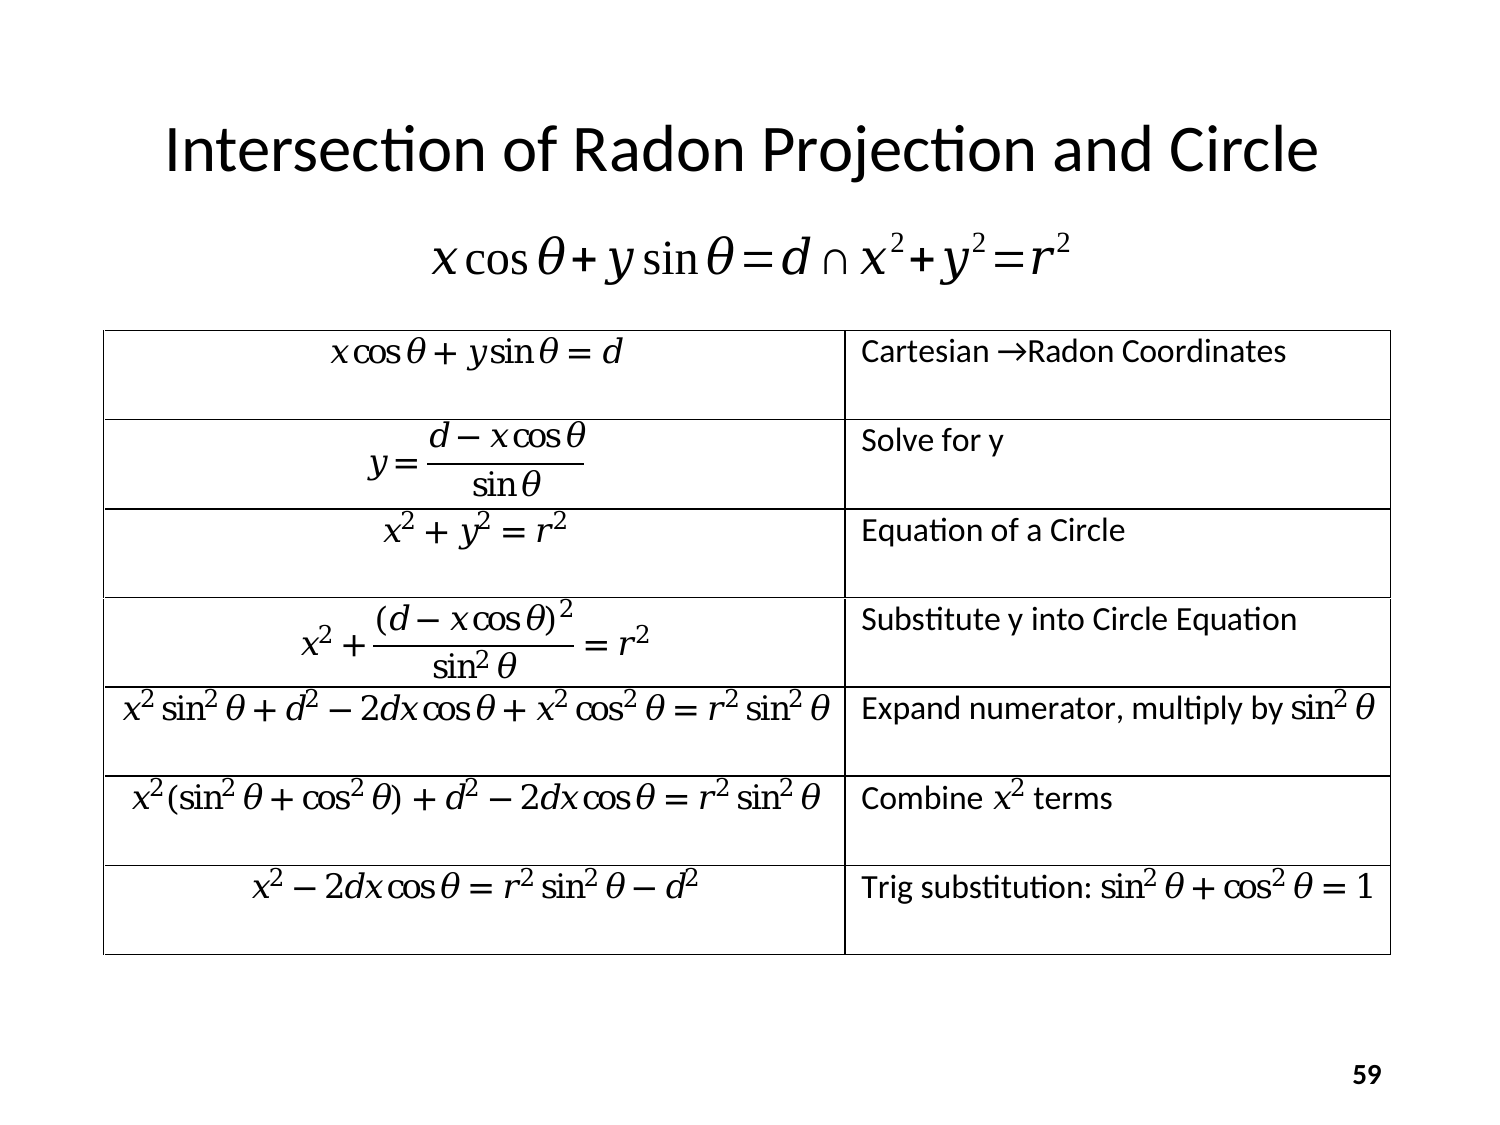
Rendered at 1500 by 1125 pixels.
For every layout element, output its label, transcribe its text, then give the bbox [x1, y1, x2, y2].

title Intersection of Radon Projection and Circle [103, 59, 1397, 241]
slide_number 59 [1059, 1042, 1397, 1103]
picture [103, 329, 1397, 996]
